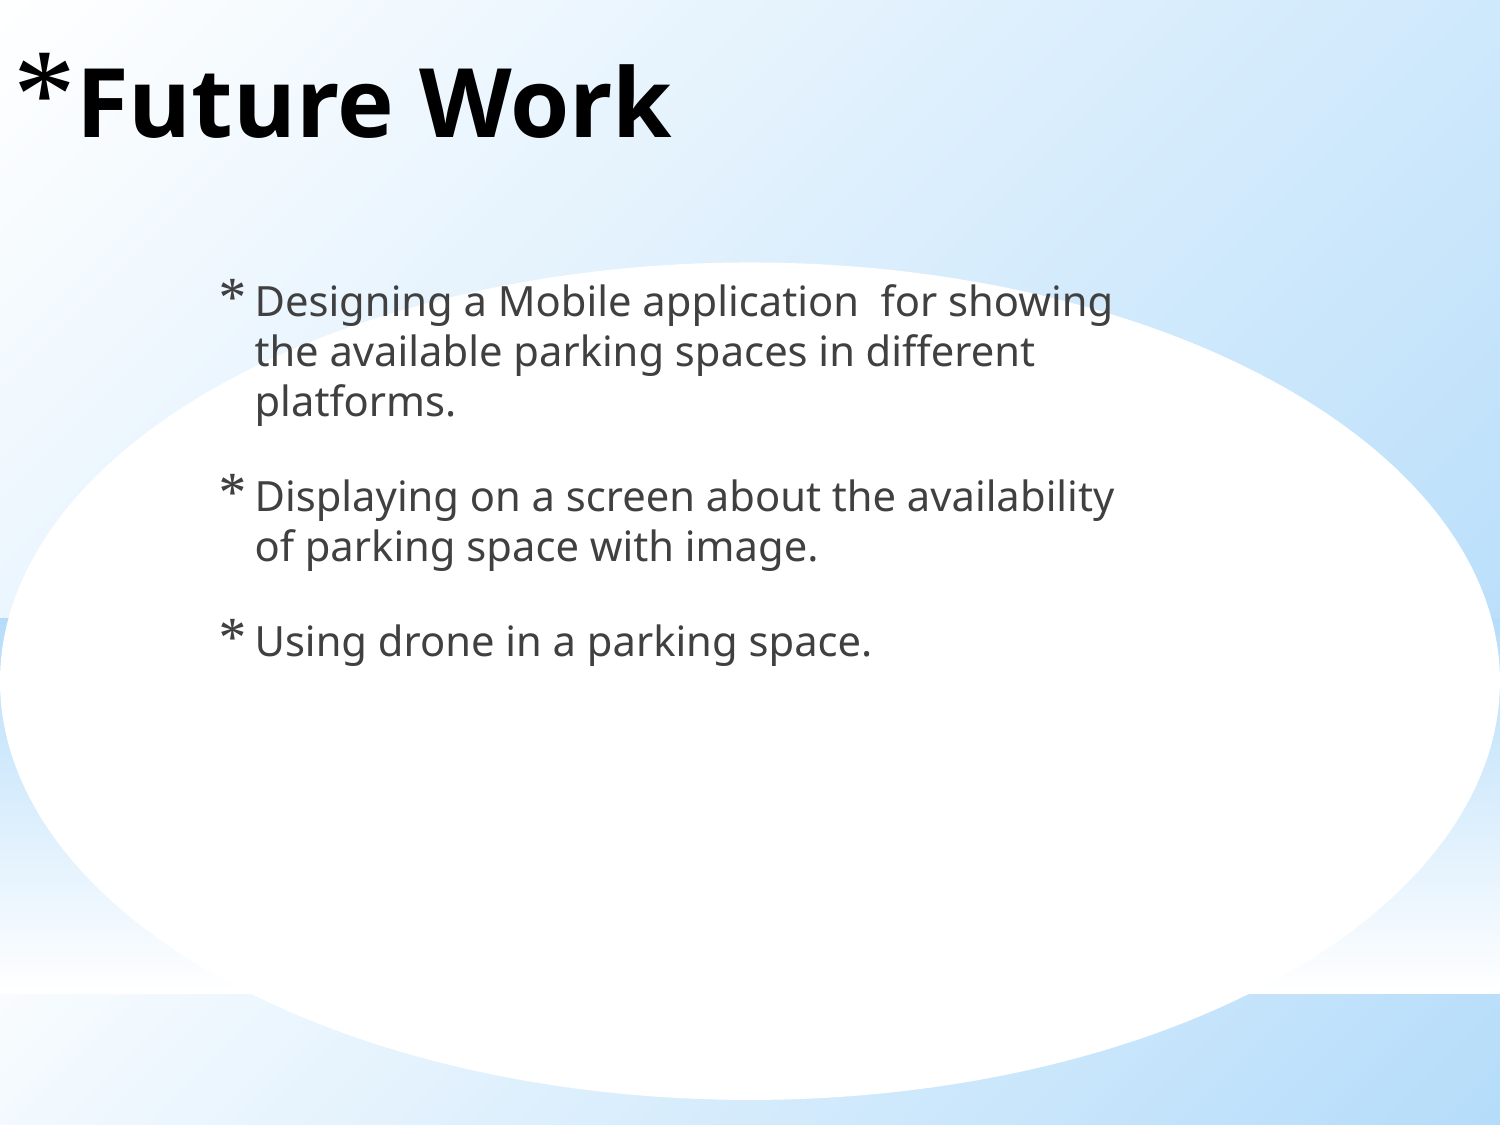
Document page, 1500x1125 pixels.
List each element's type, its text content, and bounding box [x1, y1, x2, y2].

text_box Future Work [0, 34, 1069, 222]
text_box Designing a Mobile application for showing the available parking spaces in different platforms. Displaying on a screen about the availability of parking space with image. Using drone in a parking space. [164, 221, 1146, 553]
